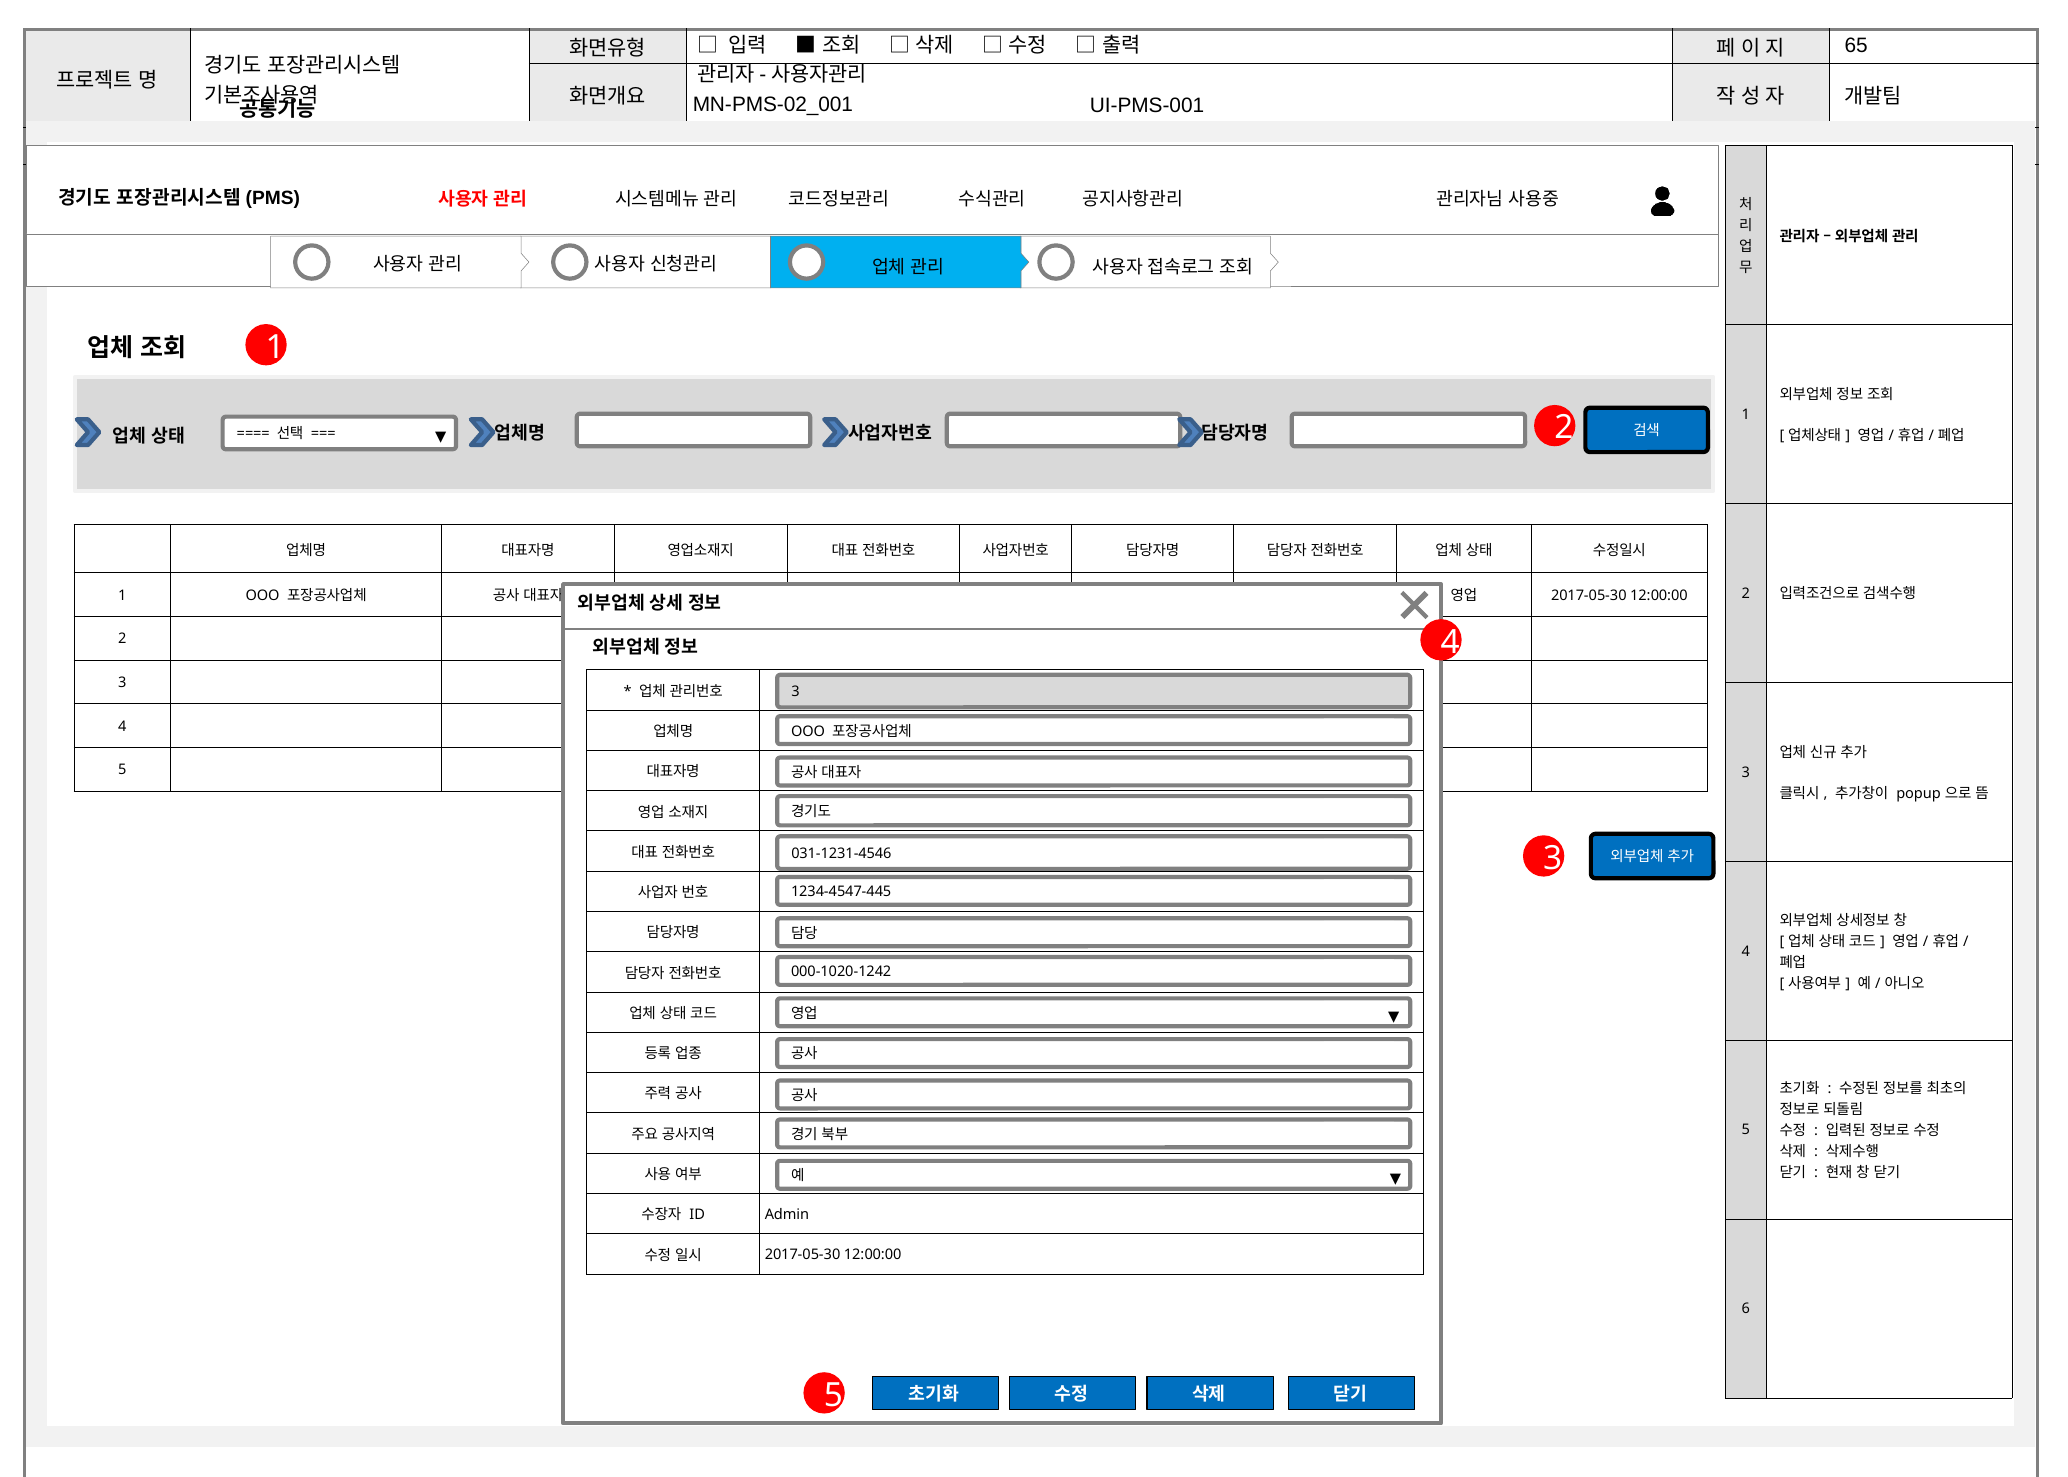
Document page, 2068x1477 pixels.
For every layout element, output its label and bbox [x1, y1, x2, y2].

table_cell [1767, 683, 2012, 861]
table_cell [1532, 573, 1707, 616]
table_header [960, 525, 1071, 572]
table_cell [1532, 704, 1707, 747]
table_cell [1726, 683, 1766, 861]
table_cell [1532, 661, 1707, 703]
table_header [442, 525, 614, 572]
table_header [615, 525, 787, 572]
table_cell [1767, 504, 2012, 682]
table_cell [1726, 1220, 1766, 1398]
table_cell [1072, 573, 1233, 582]
table_cell [1726, 1041, 1766, 1219]
table_cell [171, 748, 441, 791]
table_cell [171, 617, 441, 660]
table_cell [1726, 862, 1766, 1040]
table_cell [1448, 617, 1531, 660]
table_header [1397, 525, 1531, 572]
table_cell [1767, 862, 2012, 1040]
table_cell [171, 573, 441, 616]
text_box [1588, 831, 1716, 881]
table_header [1072, 525, 1233, 572]
table_cell [442, 704, 561, 747]
table_header [1767, 146, 2012, 324]
text_box [73, 375, 1715, 493]
table_cell [75, 617, 170, 660]
table_header [788, 525, 959, 572]
text_box [24, 29, 1674, 129]
table_cell [171, 661, 441, 703]
table_header [1532, 525, 1707, 572]
table_cell [442, 617, 561, 660]
table_cell [75, 748, 170, 791]
table_cell [788, 573, 959, 582]
table_cell [1234, 573, 1396, 582]
table_cell [1767, 325, 2012, 503]
picture [1639, 179, 1685, 225]
table_header [1234, 525, 1396, 572]
table_cell [1397, 573, 1531, 616]
table_cell [1726, 504, 1766, 682]
table_cell [615, 573, 787, 582]
table_cell [1443, 661, 1531, 703]
text_box [27, 321, 289, 369]
table_cell [1443, 748, 1531, 791]
table_cell [75, 573, 170, 616]
table_cell [1532, 617, 1707, 660]
table_cell [75, 661, 170, 703]
table_cell [171, 704, 441, 747]
table_cell [442, 573, 614, 616]
table_cell [75, 704, 170, 747]
table_cell [1443, 704, 1531, 747]
table_cell [1767, 1041, 2012, 1219]
text_box [1520, 833, 1567, 879]
text_box [562, 583, 1464, 1424]
table_cell [442, 661, 561, 703]
table_cell [1532, 748, 1707, 791]
table_cell [442, 748, 561, 791]
table_header [75, 525, 170, 572]
text_box [24, 143, 1720, 290]
table_cell [960, 573, 1071, 582]
table_cell [1726, 325, 1766, 503]
table_cell [1767, 1220, 2012, 1398]
table_header [1726, 146, 1766, 324]
table_header [171, 525, 441, 572]
